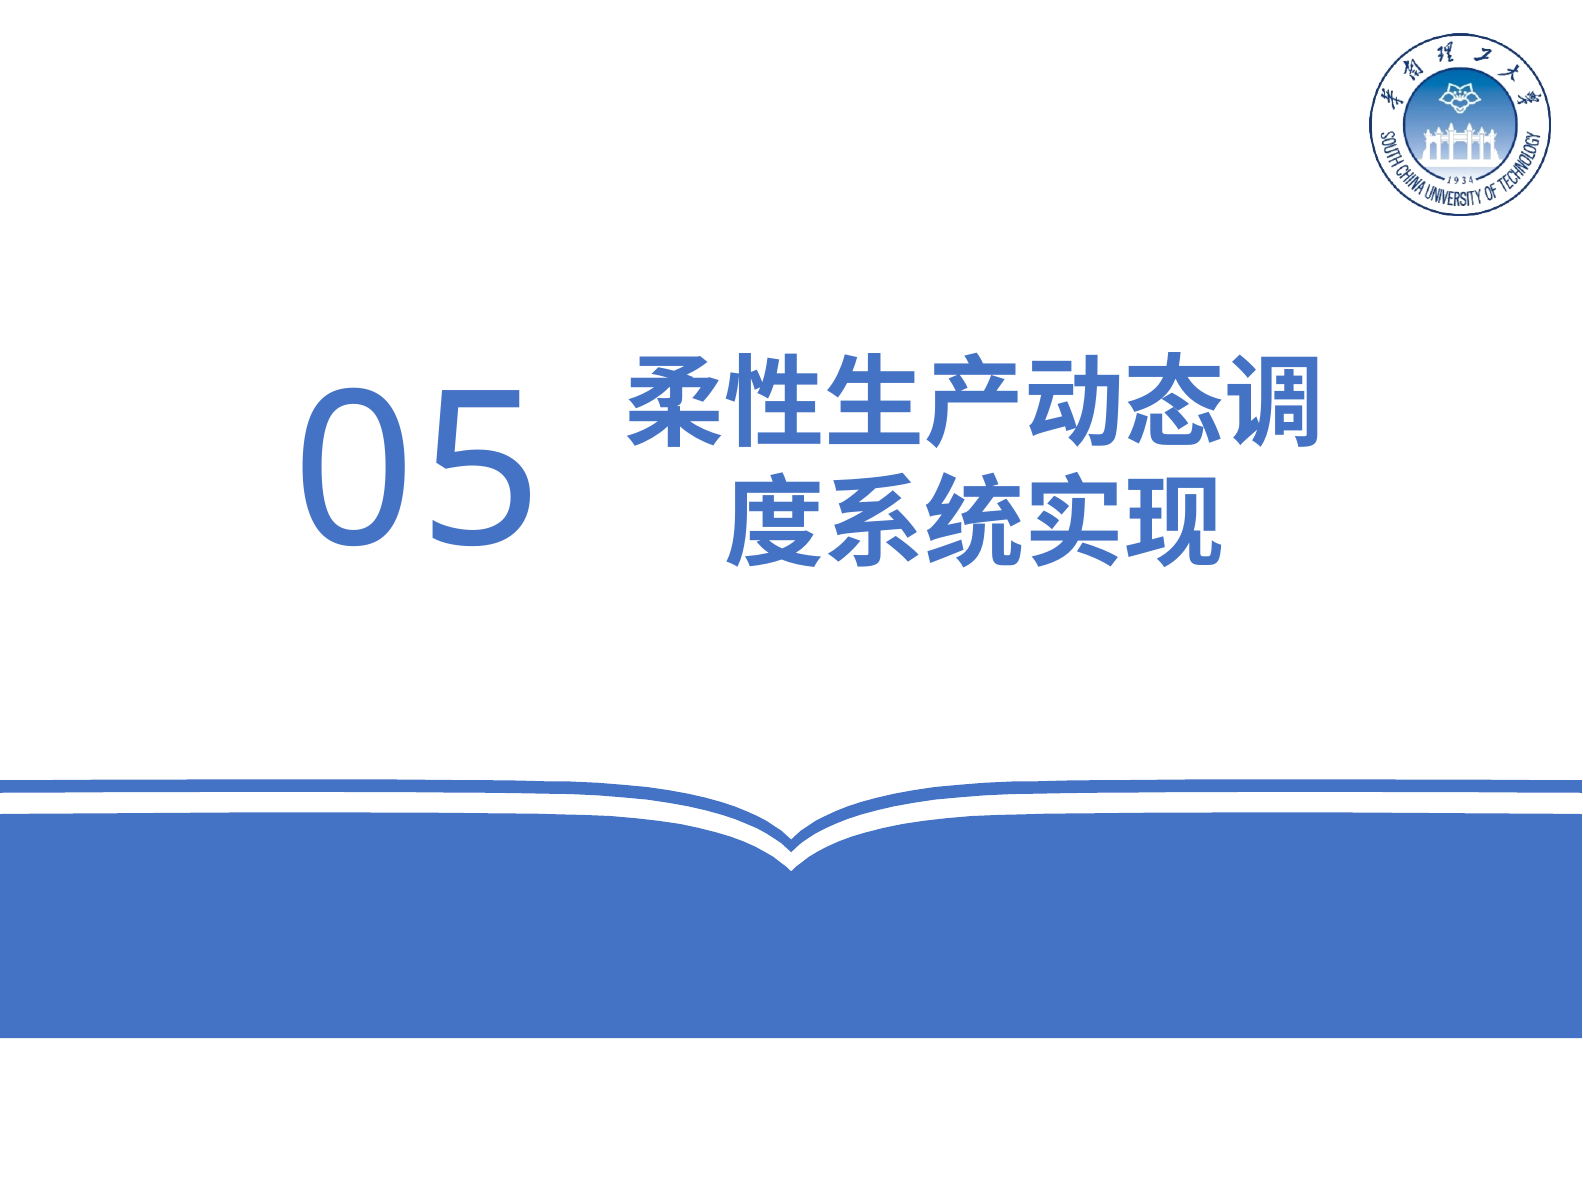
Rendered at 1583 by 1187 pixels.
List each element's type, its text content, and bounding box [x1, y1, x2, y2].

text_box 05 [271, 321, 565, 595]
text_box 柔性生产动态调度系统实现 [602, 338, 1347, 579]
text_box [0, 812, 1582, 1039]
text_box [0, 779, 1582, 853]
picture [1369, 33, 1551, 216]
